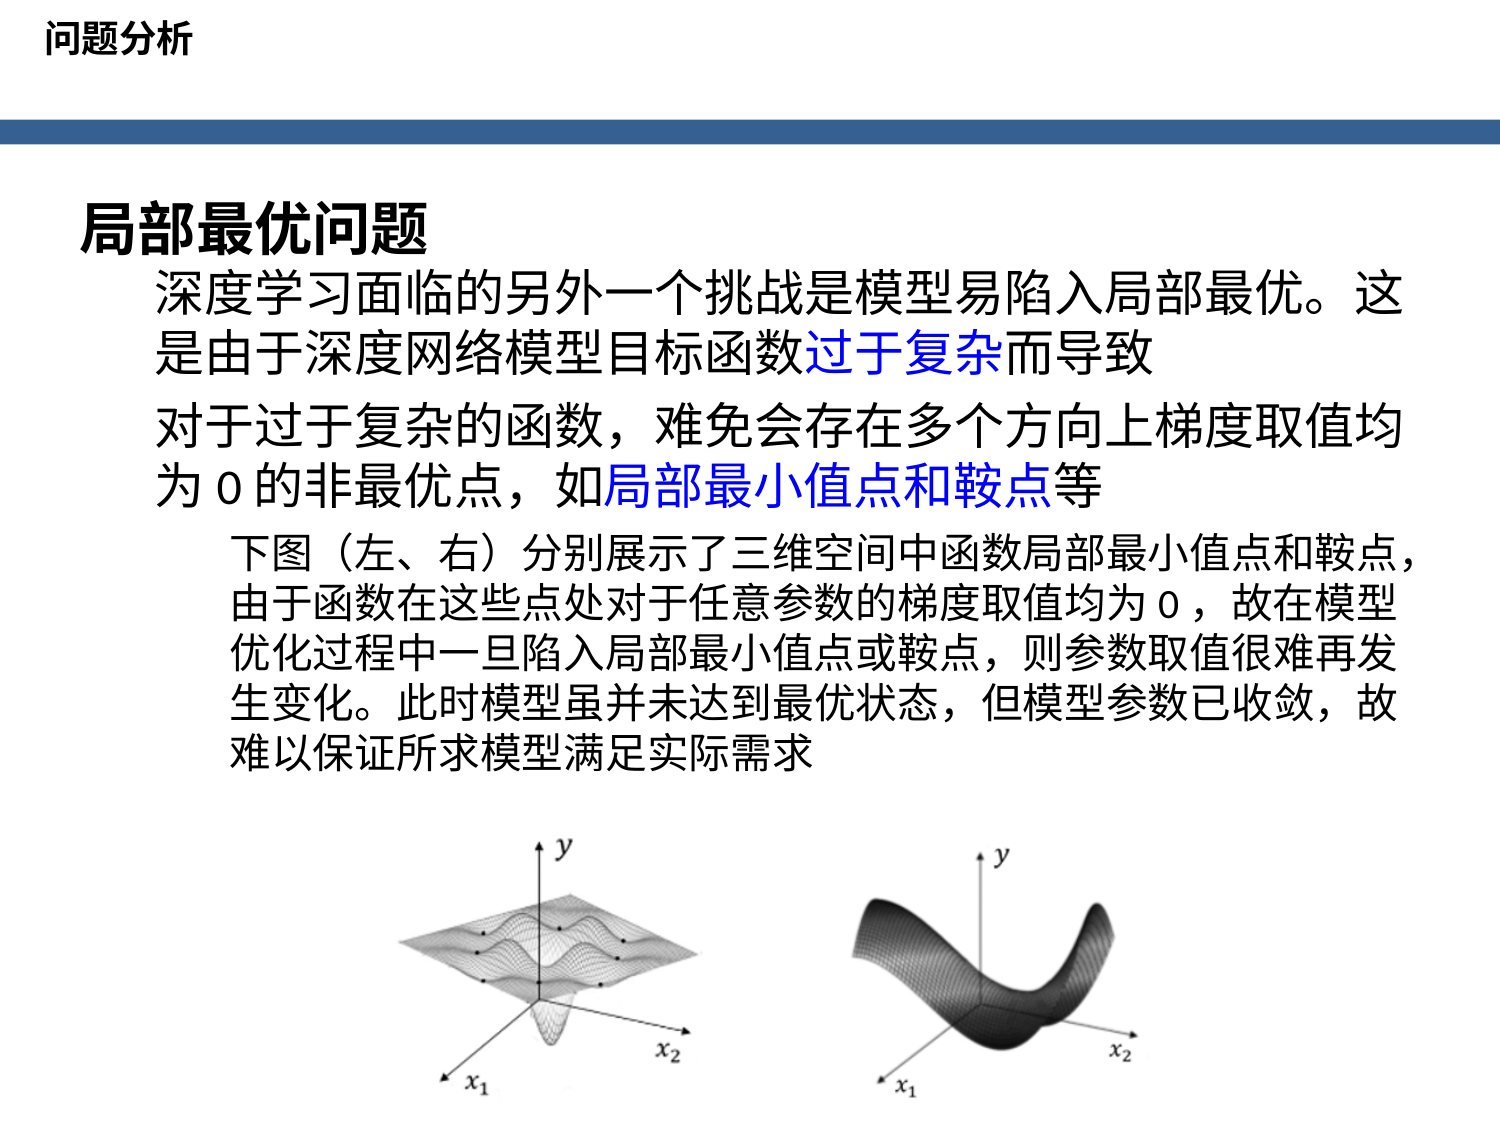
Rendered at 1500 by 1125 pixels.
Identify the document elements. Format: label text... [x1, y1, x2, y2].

picture [820, 822, 1160, 1116]
picture [395, 822, 719, 1116]
subtitle 局部最优问题 深度学习面临的另外一个挑战是模型易陷入局部最优。这是由于深度网络模型目标函数过于复杂而导致 对于过于复杂的函数，难免会存在多个方向上梯度取值均为0的非最优点，如局部最小值点和鞍点等 下图（左、右）分别展示了三维空间中函数局部最小值点和鞍点，由于函数在这些点处对于任意参数的梯度取值均为0，故在模型优化过程中一旦陷入局部最小值点或鞍点，则参数取值很难再发生变化。此时模型虽并未达到最优状态，但模型参数已收敛，故难以保证所求模型满足实际需求 [64, 184, 1436, 1047]
title 问题分析 [29, 7, 1305, 91]
